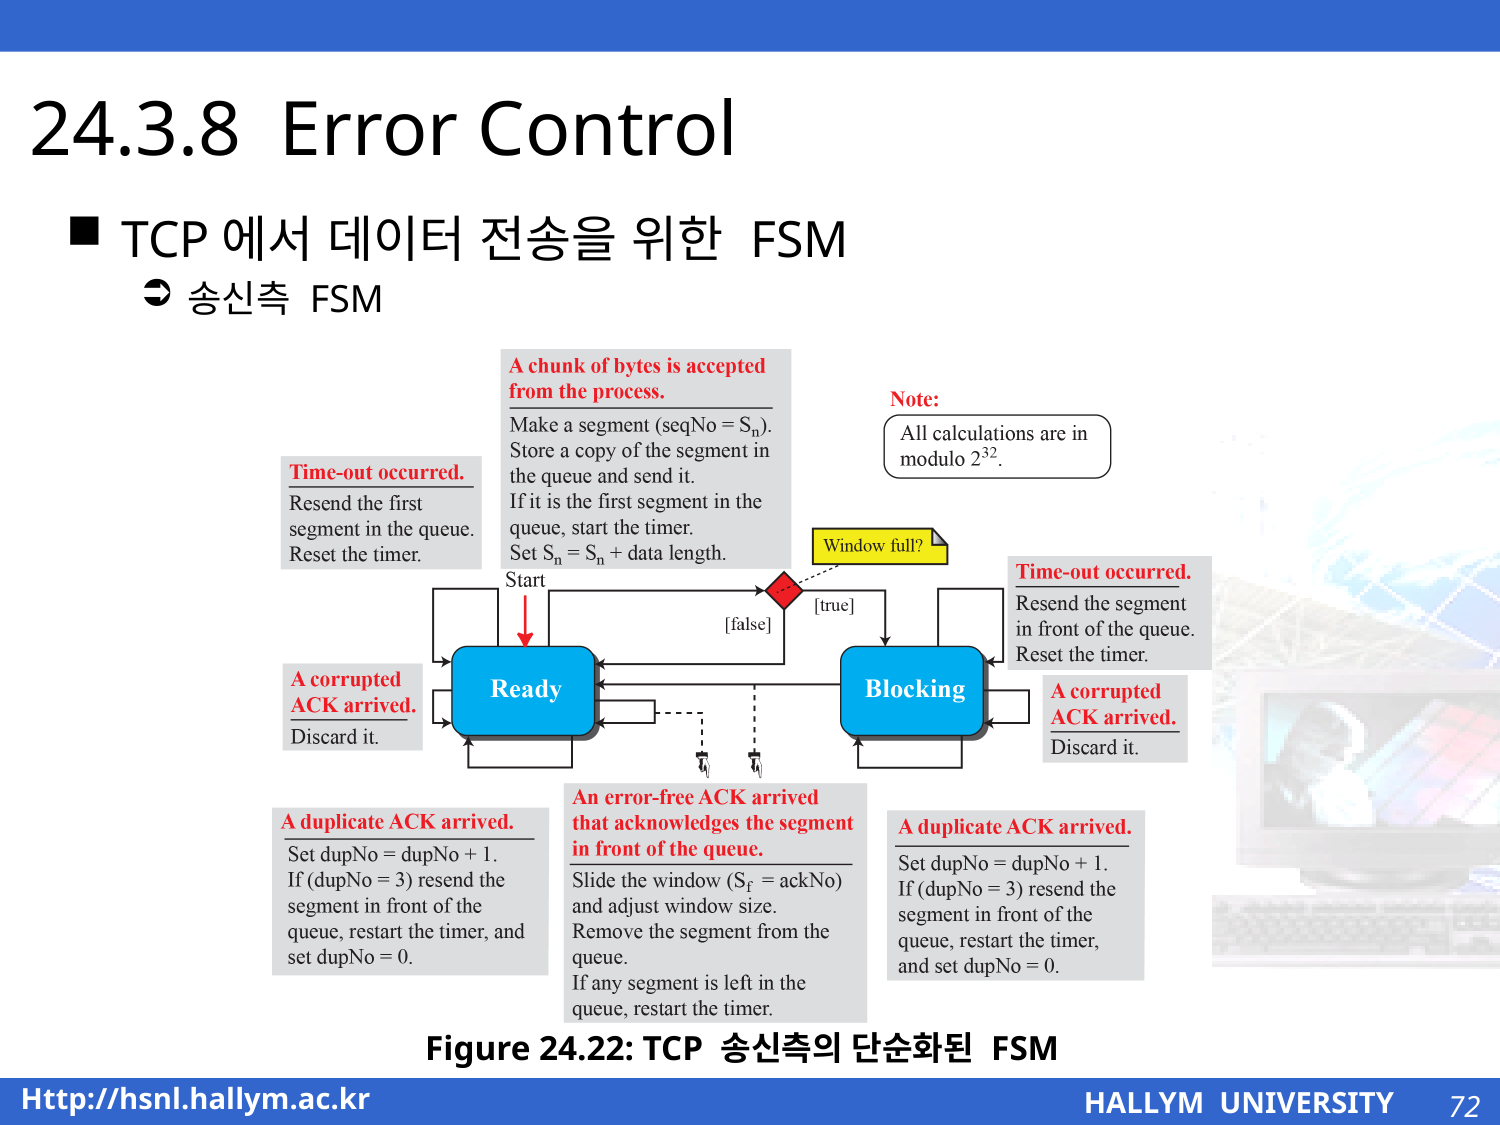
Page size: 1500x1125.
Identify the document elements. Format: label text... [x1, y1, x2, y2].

title 24.3.8 Error Control [14, 76, 1500, 175]
list TCP에서 데이터 전송을 위한 FSM 송신측 FSM [50, 200, 1450, 1000]
text_box Figure 24.22: TCP 송신측의 단순화된 FSM [112, 1022, 1372, 1072]
picture [272, 349, 1212, 1023]
slide_number 72 [1182, 1080, 1496, 1125]
